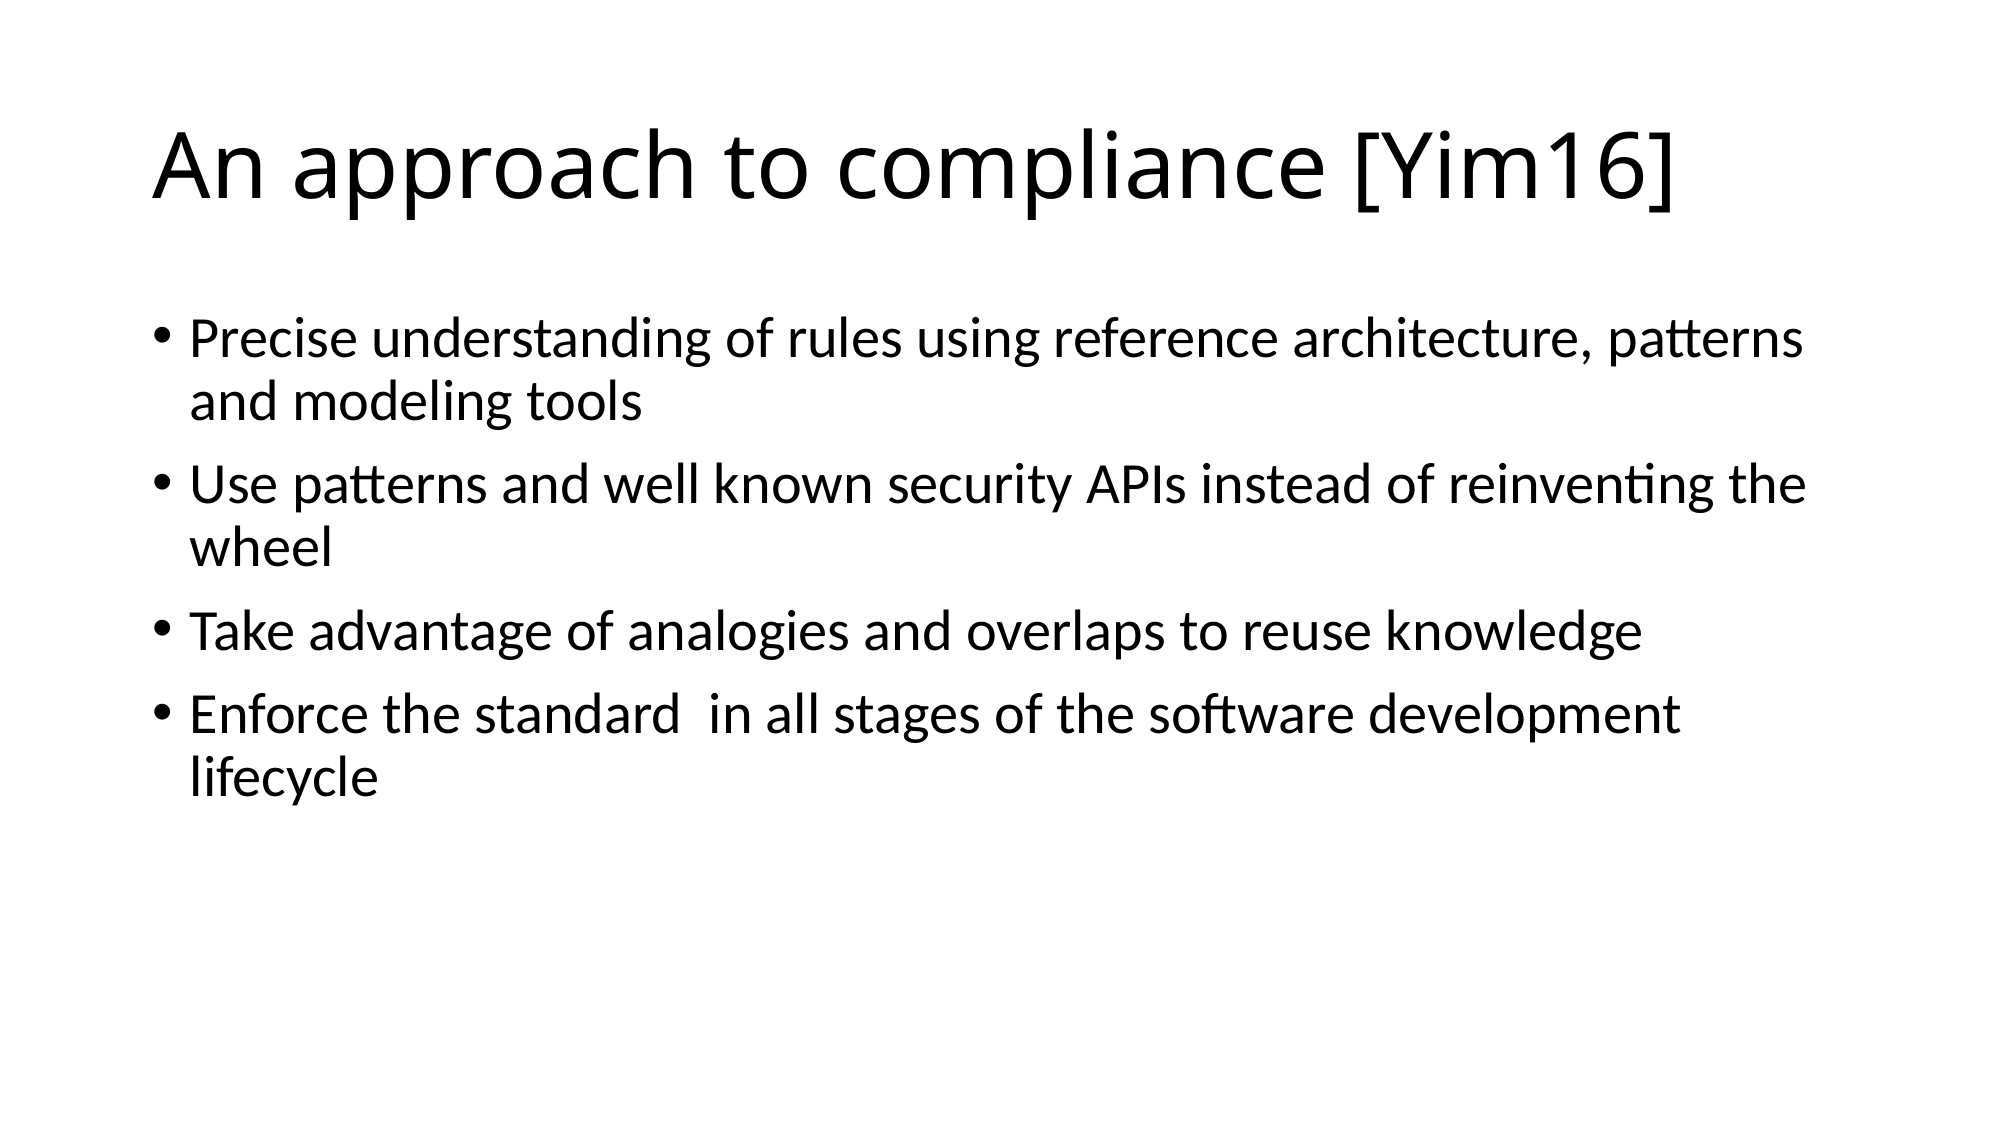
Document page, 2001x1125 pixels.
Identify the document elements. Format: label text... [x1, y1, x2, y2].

list Precise understanding of rules using reference architecture, patterns and modeling tools Use patterns and well known security APIs instead of reinventing the wheel Take advantage of analogies and overlaps to reuse knowledge Enforce the standard in all stages of the software development lifecycle [137, 299, 1863, 1014]
title An approach to compliance [Yim16] [137, 59, 1863, 278]
